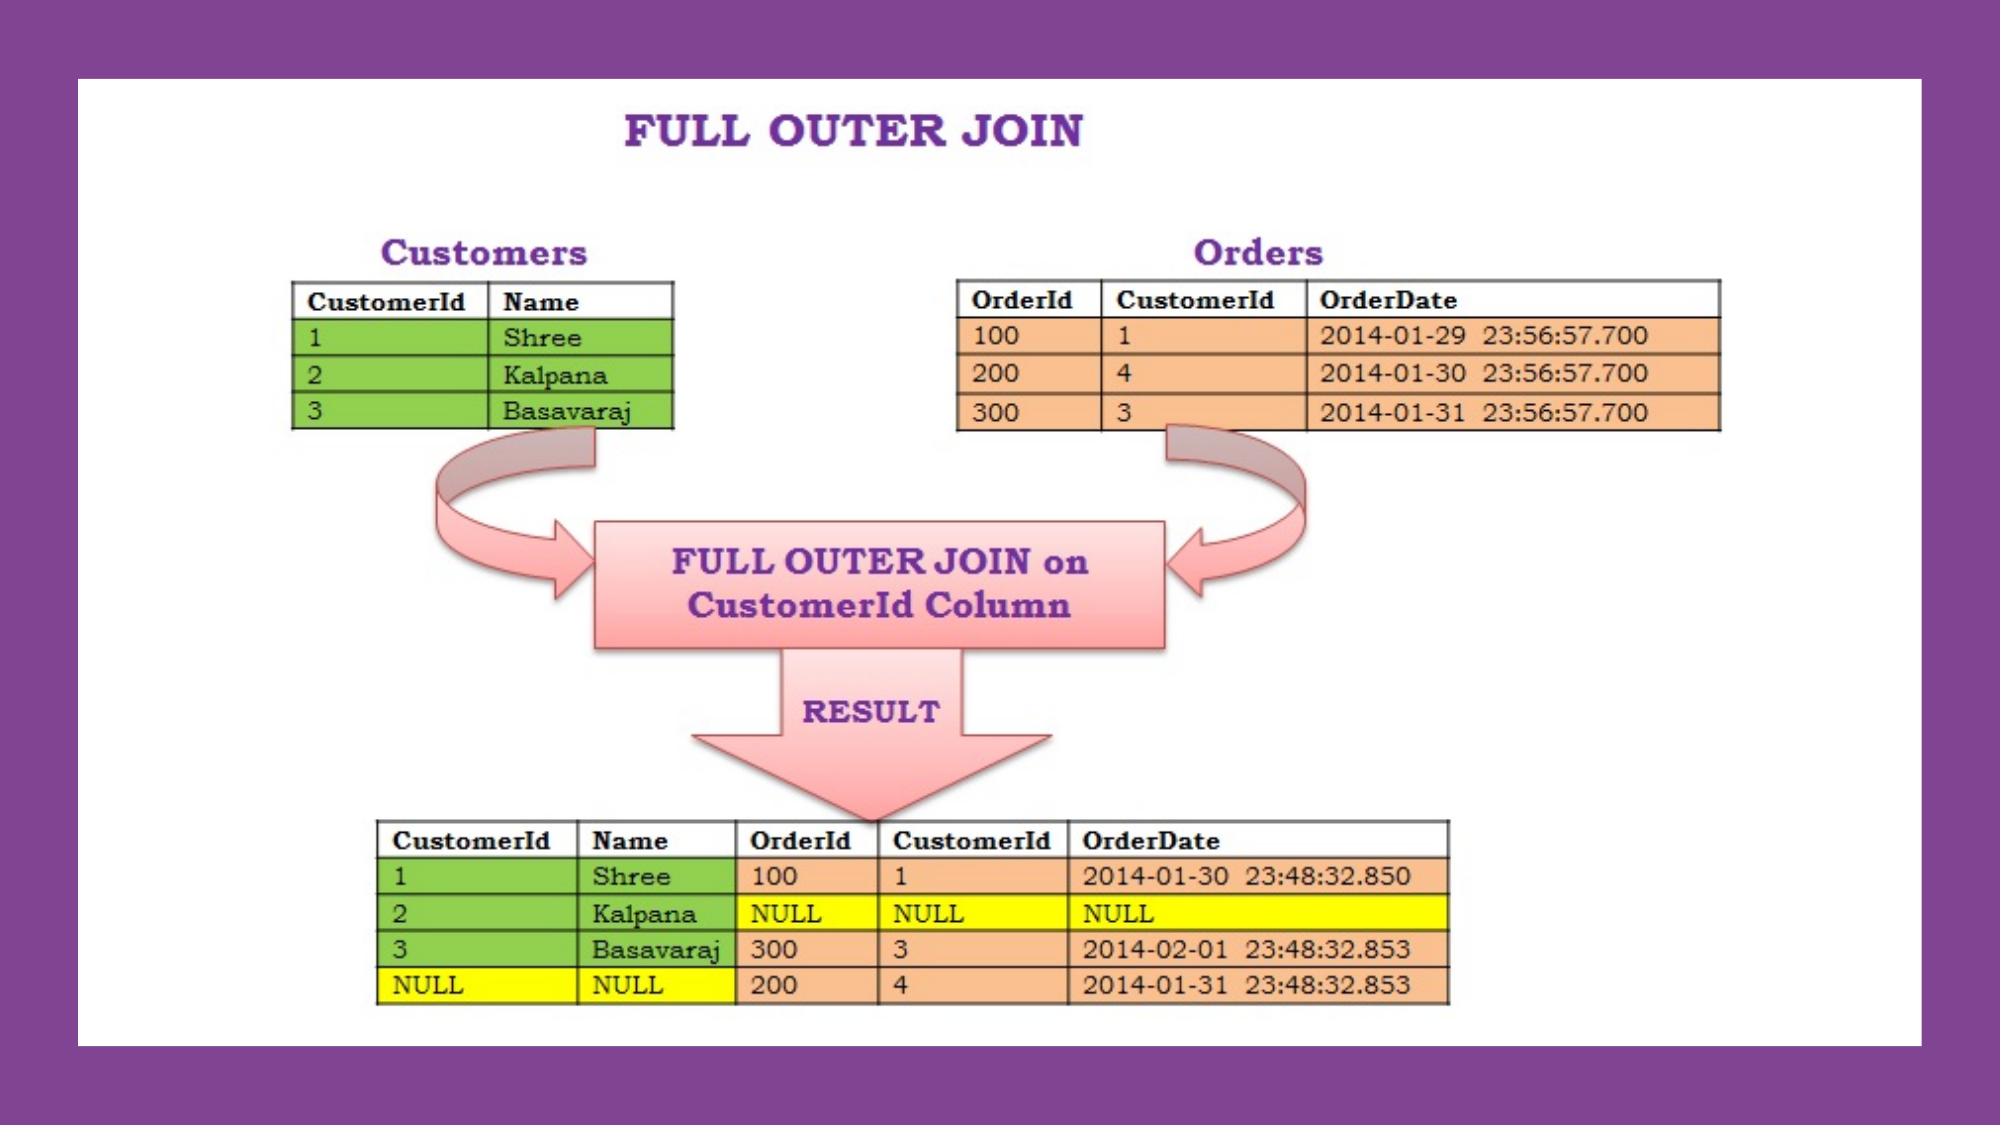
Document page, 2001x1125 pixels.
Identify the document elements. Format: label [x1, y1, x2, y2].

text_box [0, 0, 2000, 1125]
list [268, 105, 1731, 1020]
text_box [77, 78, 1923, 1047]
